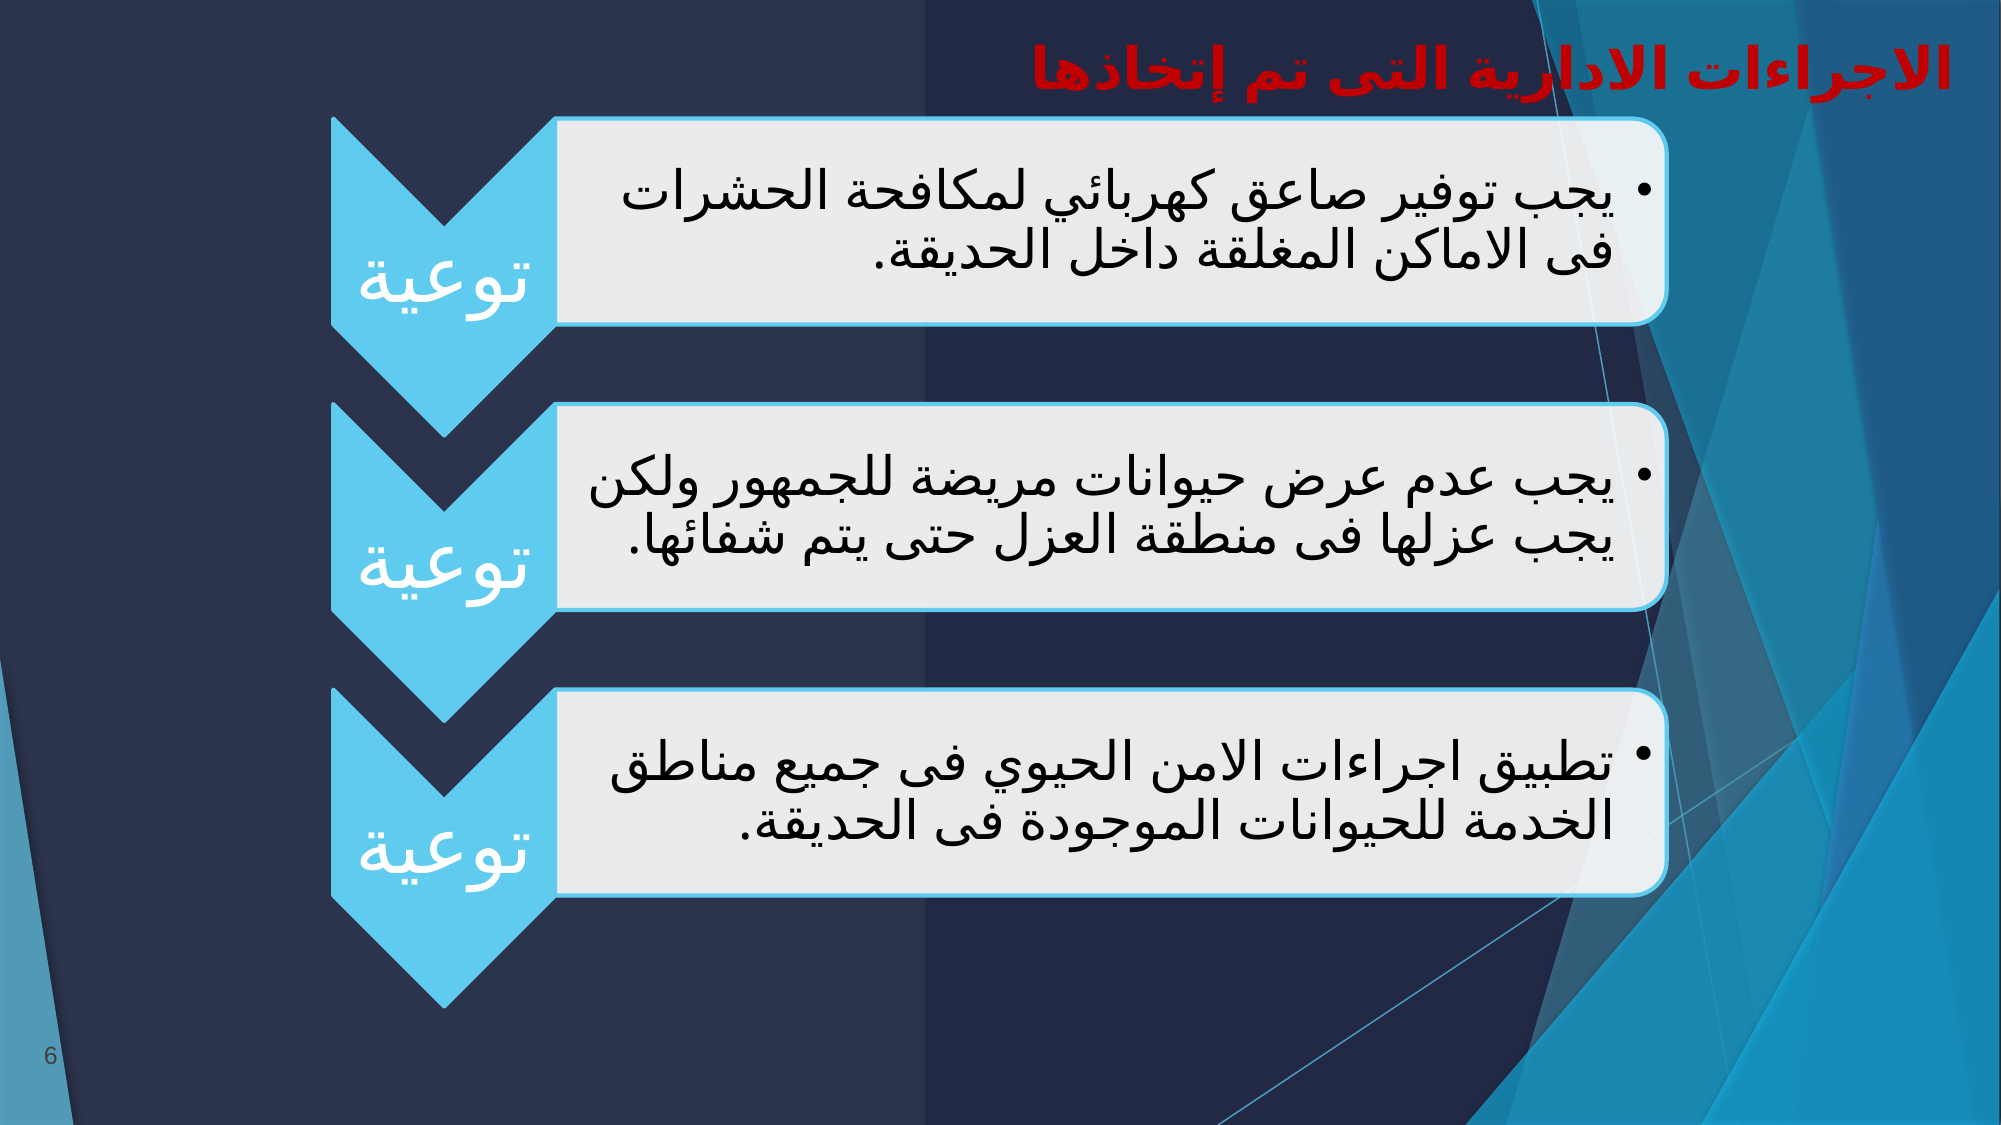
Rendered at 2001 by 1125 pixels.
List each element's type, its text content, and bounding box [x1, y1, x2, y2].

title الاجراءات الادارية التى تم إتخاذها [995, 31, 1956, 141]
text_box 6 [28, 1032, 69, 1077]
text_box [332, 117, 1668, 1008]
